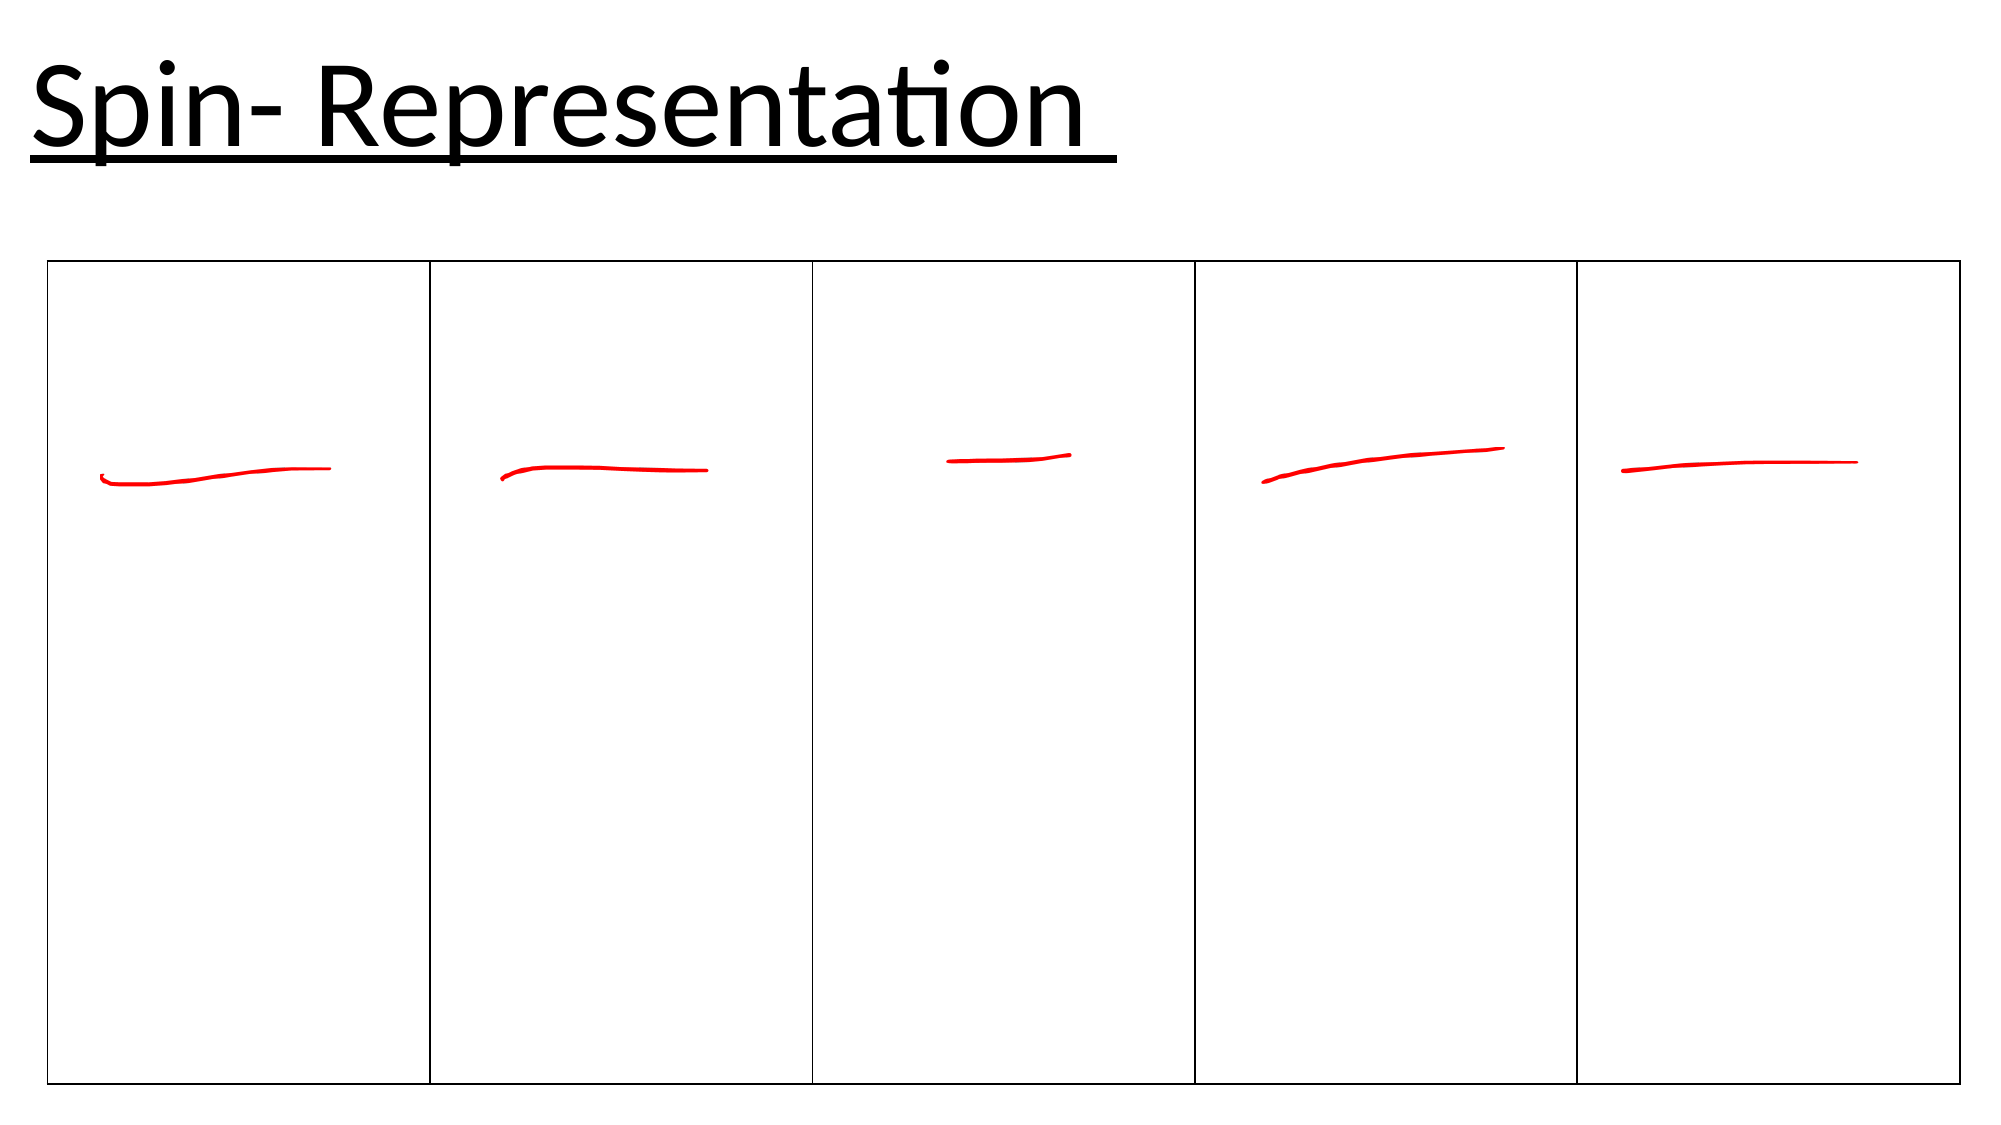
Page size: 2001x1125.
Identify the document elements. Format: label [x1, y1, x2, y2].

picture [100, 447, 1868, 494]
